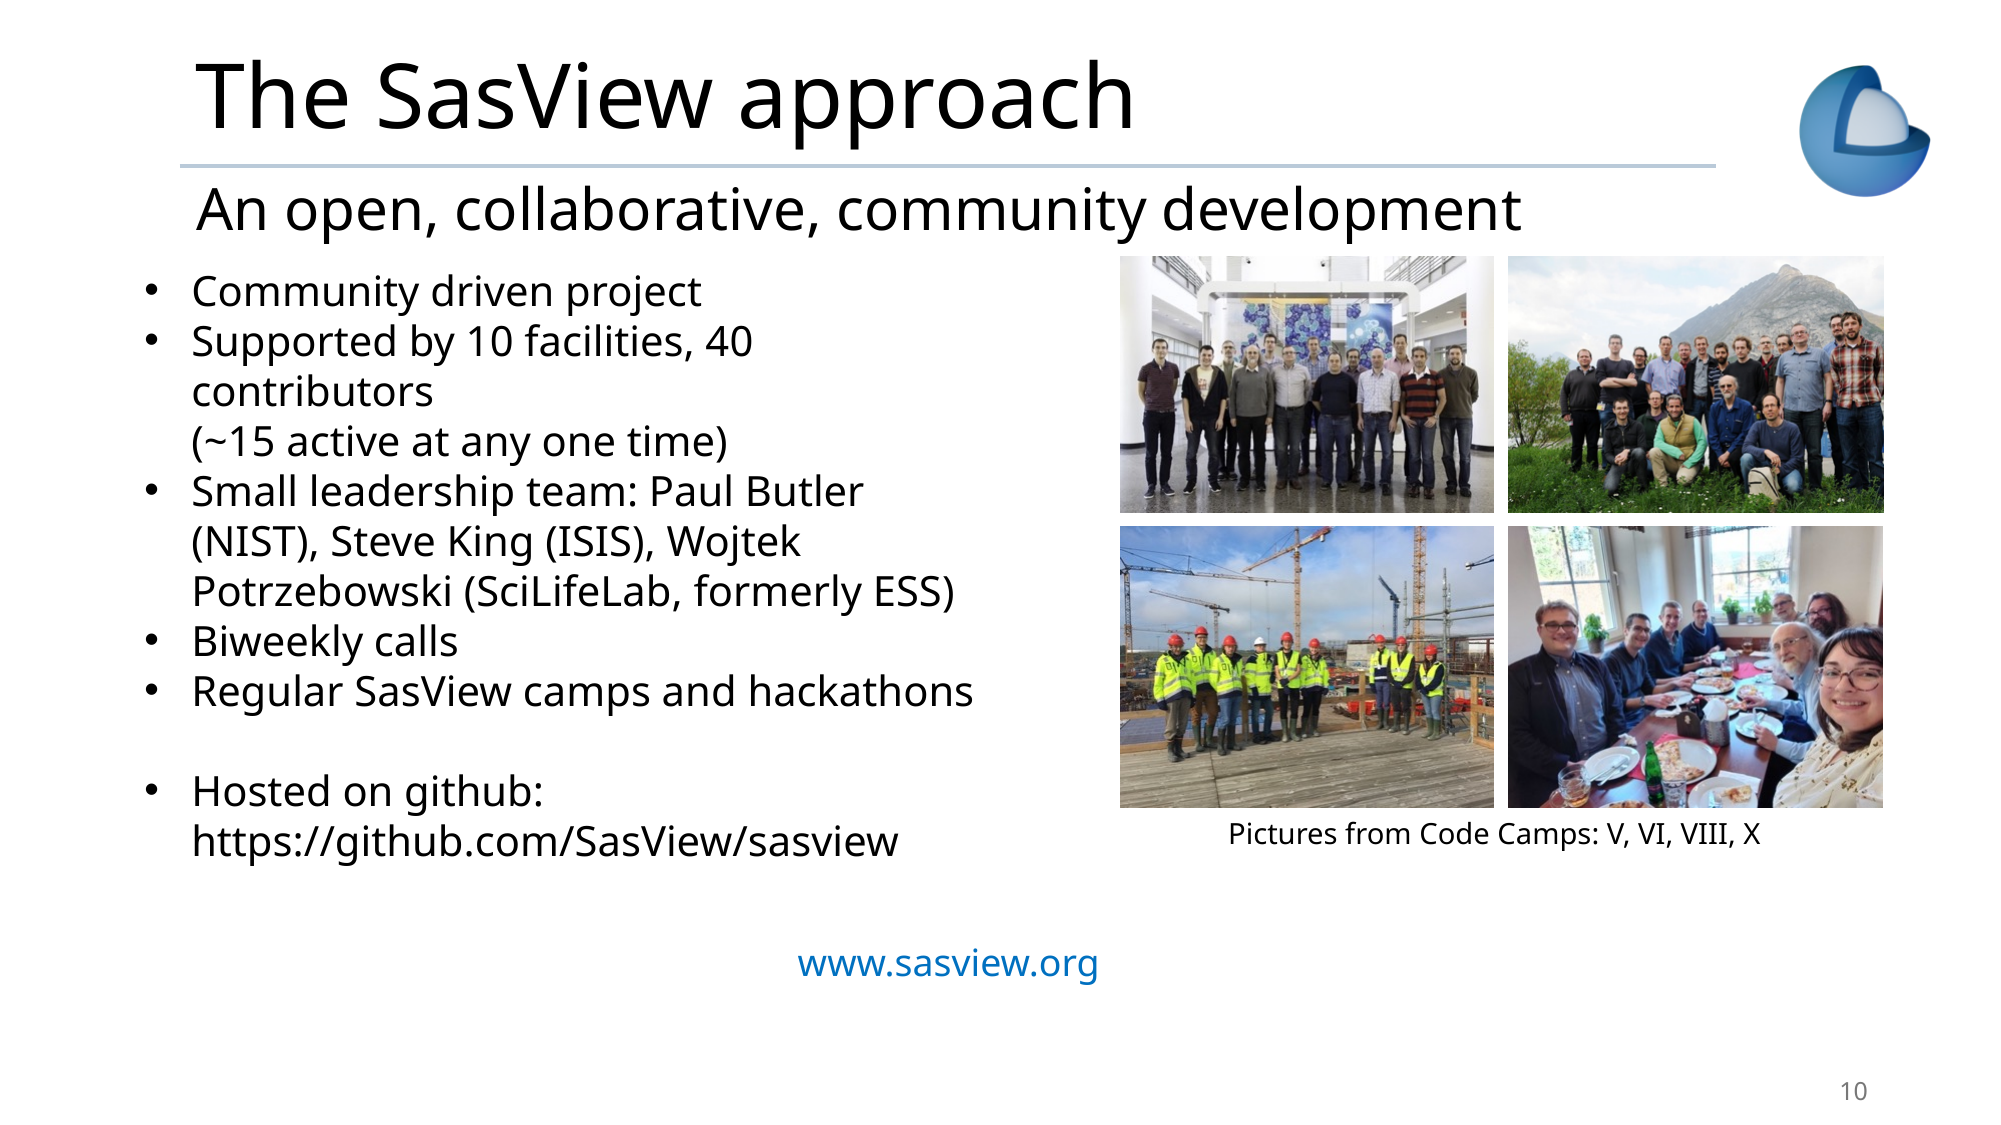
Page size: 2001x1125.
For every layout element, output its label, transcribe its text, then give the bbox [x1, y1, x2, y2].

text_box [1120, 256, 1884, 859]
title The SasView approach [181, 43, 1717, 152]
picture [1795, 60, 1935, 200]
slide_number 10 [1432, 1062, 1883, 1123]
text_box Community driven project Supported by 10 facilities, 40 contributors (~15 active at any one time) Small leadership team: Paul Butler (NIST), Steve King (ISIS), Wojtek Potrzebowski (SciLifeLab, formerly ESS) Biweekly calls Regular SasView camps and hackathons Hosted on github: https://github.com/SasView/sasview [129, 256, 994, 872]
text_box www.sasview.org [782, 931, 1115, 992]
picture [1507, 526, 1884, 809]
list An open, collaborative, community development [181, 172, 1843, 256]
